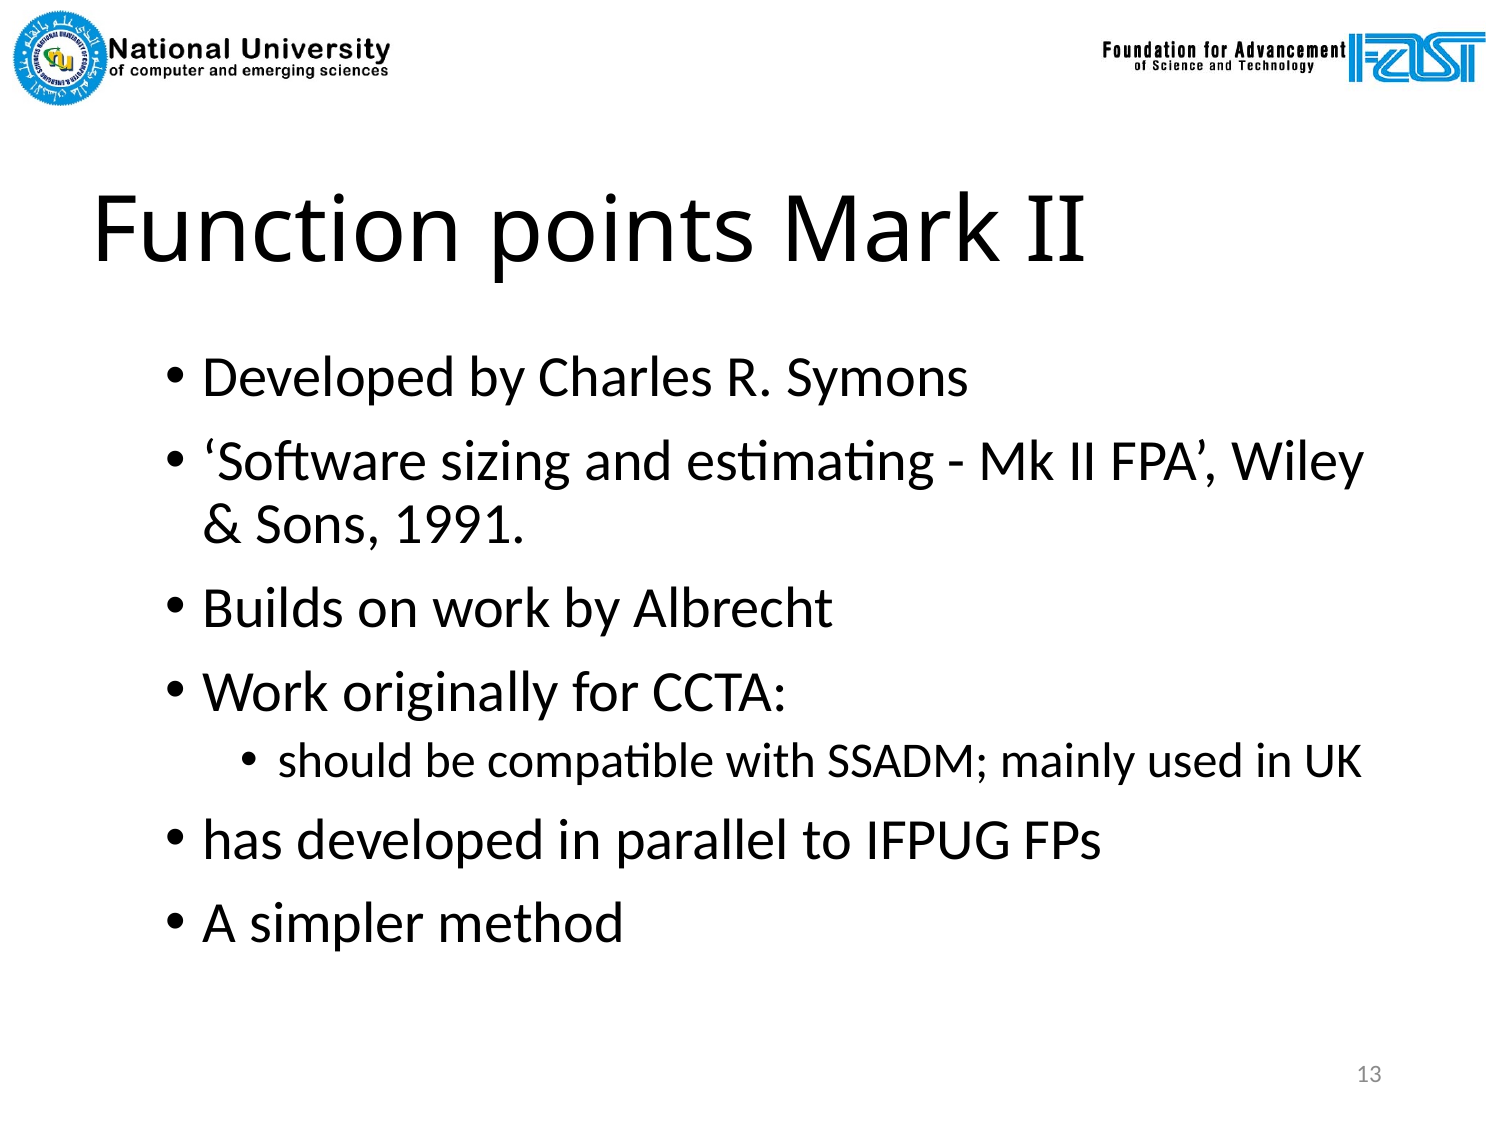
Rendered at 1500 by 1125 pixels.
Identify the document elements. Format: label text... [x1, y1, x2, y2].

slide_number 13 [1059, 1042, 1397, 1103]
title Function points Mark II [75, 154, 1425, 309]
picture [1101, 9, 1486, 106]
picture [12, 10, 394, 106]
list Developed by Charles R. Symons ‘Software sizing and estimating - Mk II FPA’, Wiley & Sons, 1991. Builds on work by Albrecht Work originally for CCTA: should be compatible with SSADM; mainly used in UK has developed in parallel to IFPUG FPs A simpler method [150, 338, 1425, 1086]
